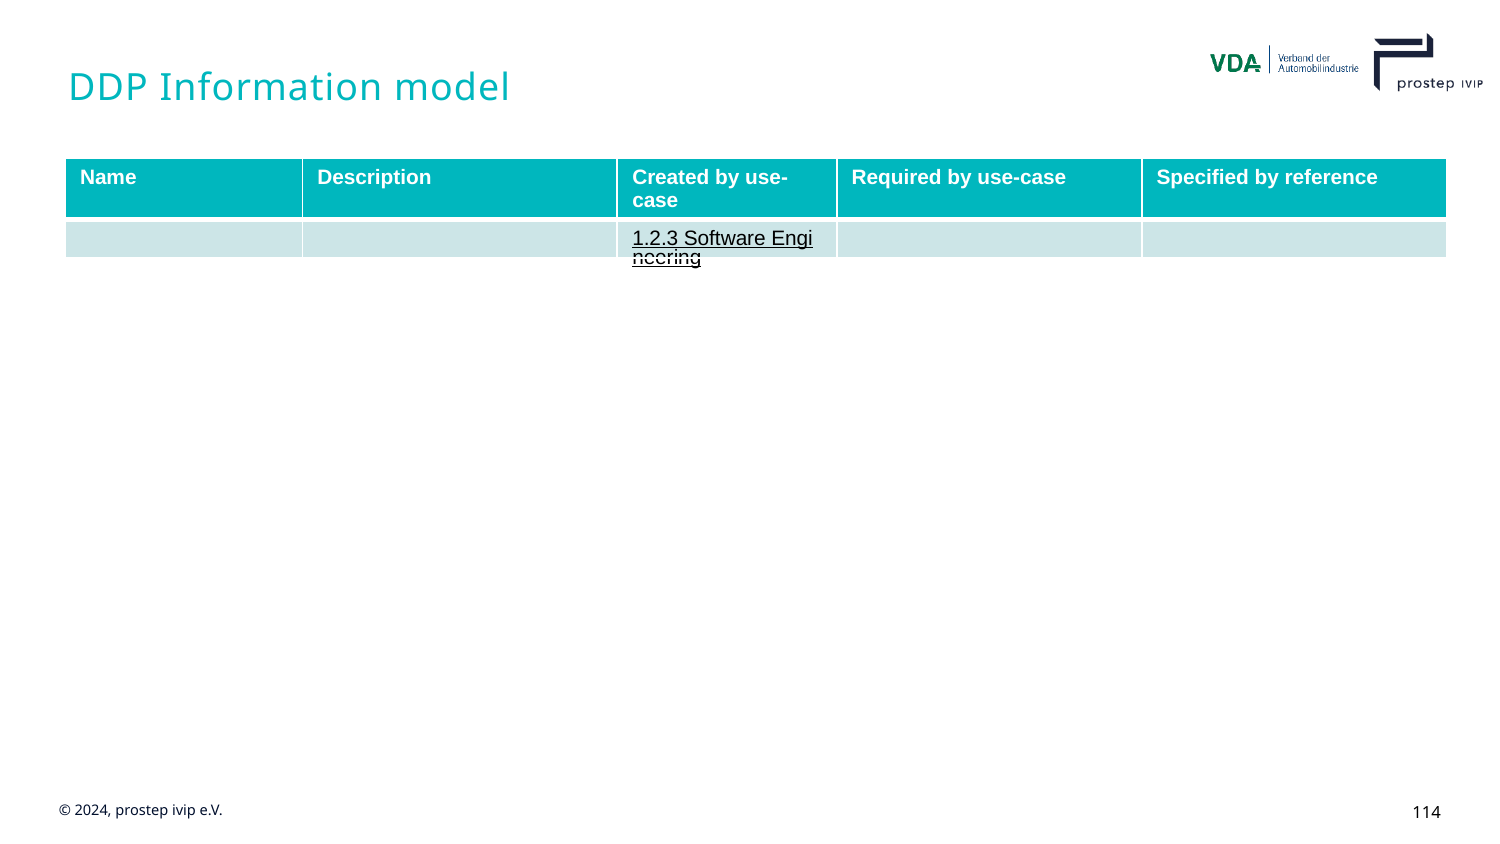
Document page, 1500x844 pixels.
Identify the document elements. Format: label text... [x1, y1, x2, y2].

table_header Name [66, 159, 302, 217]
table_cell 1.2.3 Software Engineering [618, 222, 836, 257]
table_cell [838, 222, 1141, 257]
table_cell [1143, 222, 1446, 257]
title DDP Information model [53, 55, 1177, 158]
table_header Description [303, 159, 616, 217]
picture [1373, 32, 1483, 92]
table_header Created by use-case [618, 159, 836, 217]
table_header Required by use-case [838, 159, 1141, 217]
picture [1208, 43, 1360, 75]
table_cell [303, 222, 616, 257]
table_cell [66, 222, 302, 257]
table_header Specified by reference [1143, 159, 1446, 217]
